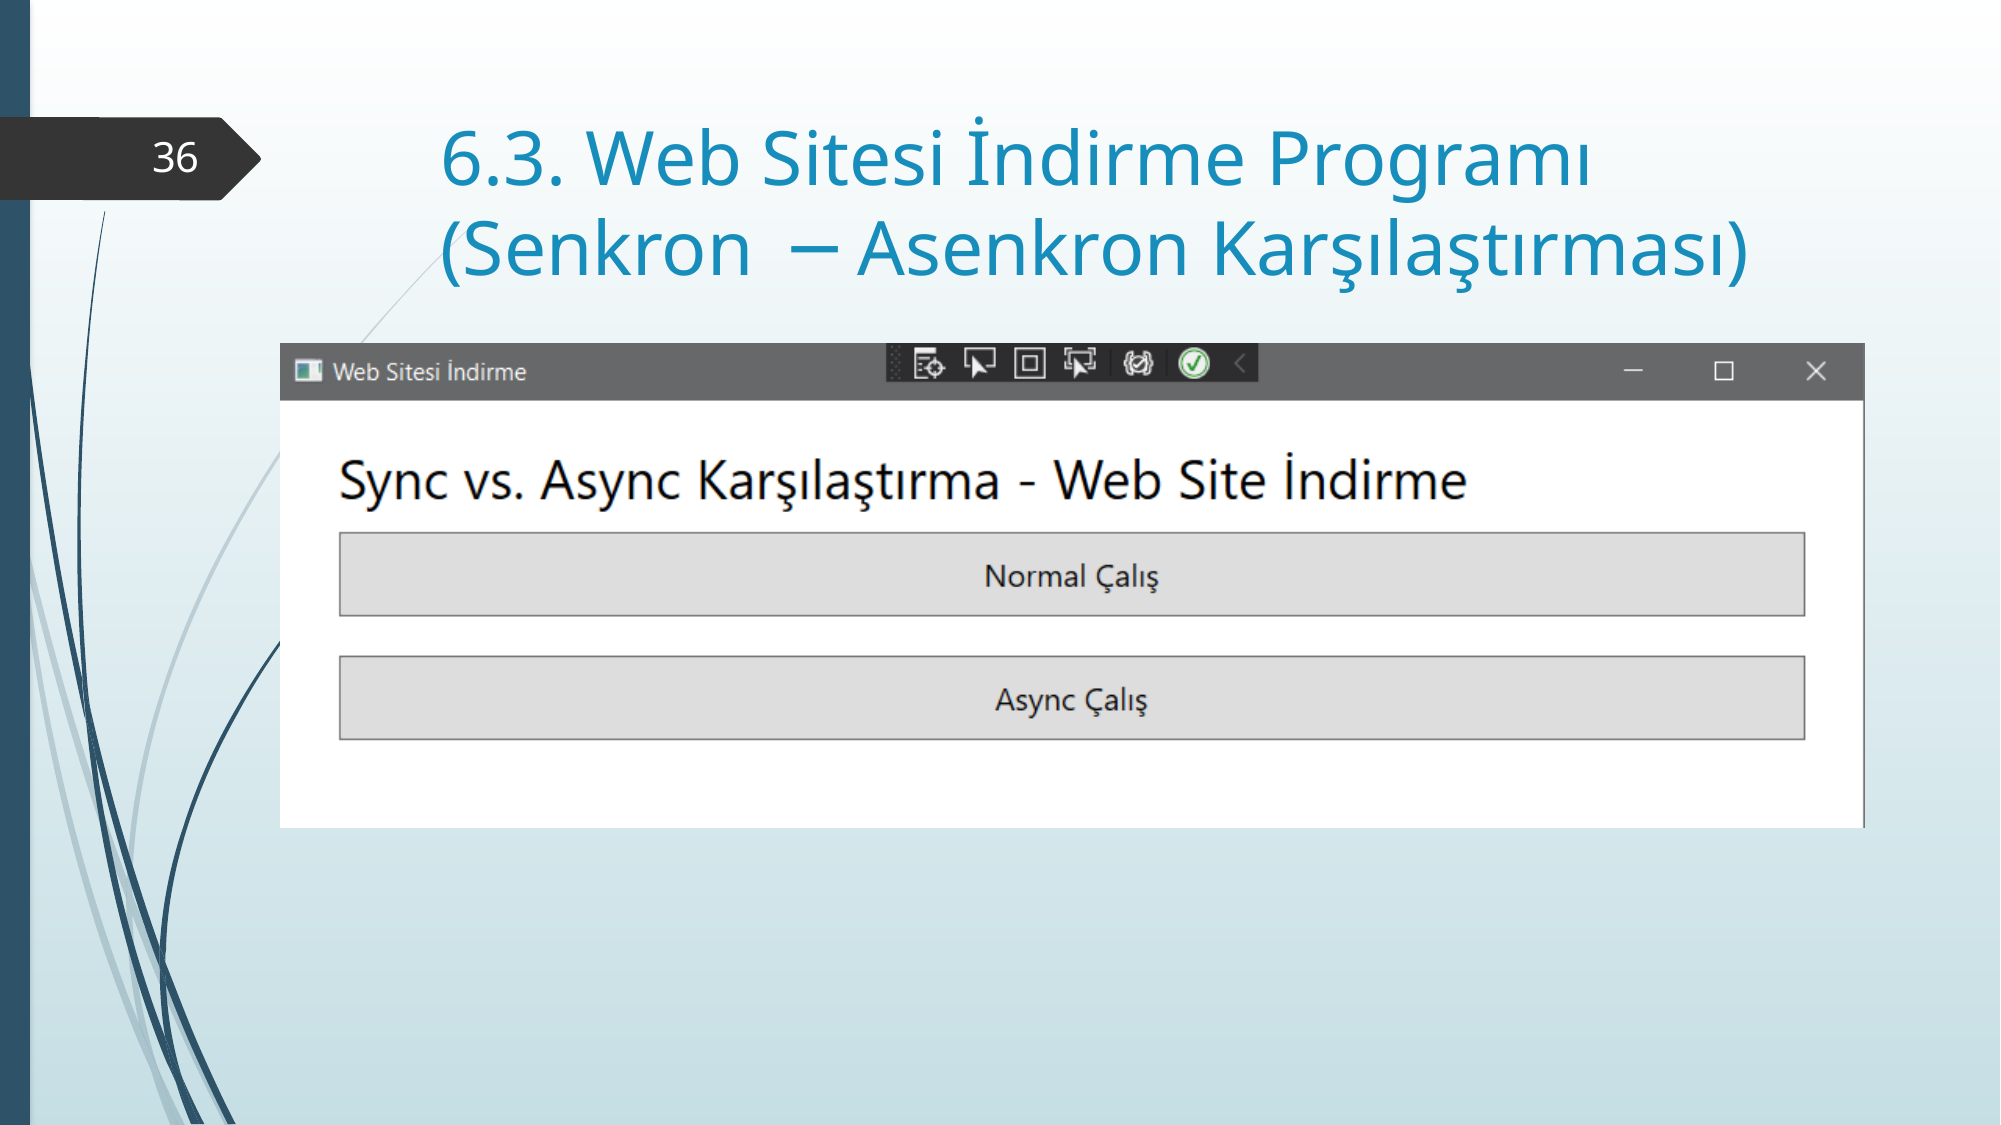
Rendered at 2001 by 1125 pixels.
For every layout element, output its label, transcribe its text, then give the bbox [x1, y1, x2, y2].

picture [280, 343, 1865, 828]
title 6.3. Web Sitesi İndirme Programı (Senkron ─ Asenkron Karşılaştırması) [425, 102, 1888, 313]
slide_number 36 [87, 129, 216, 190]
